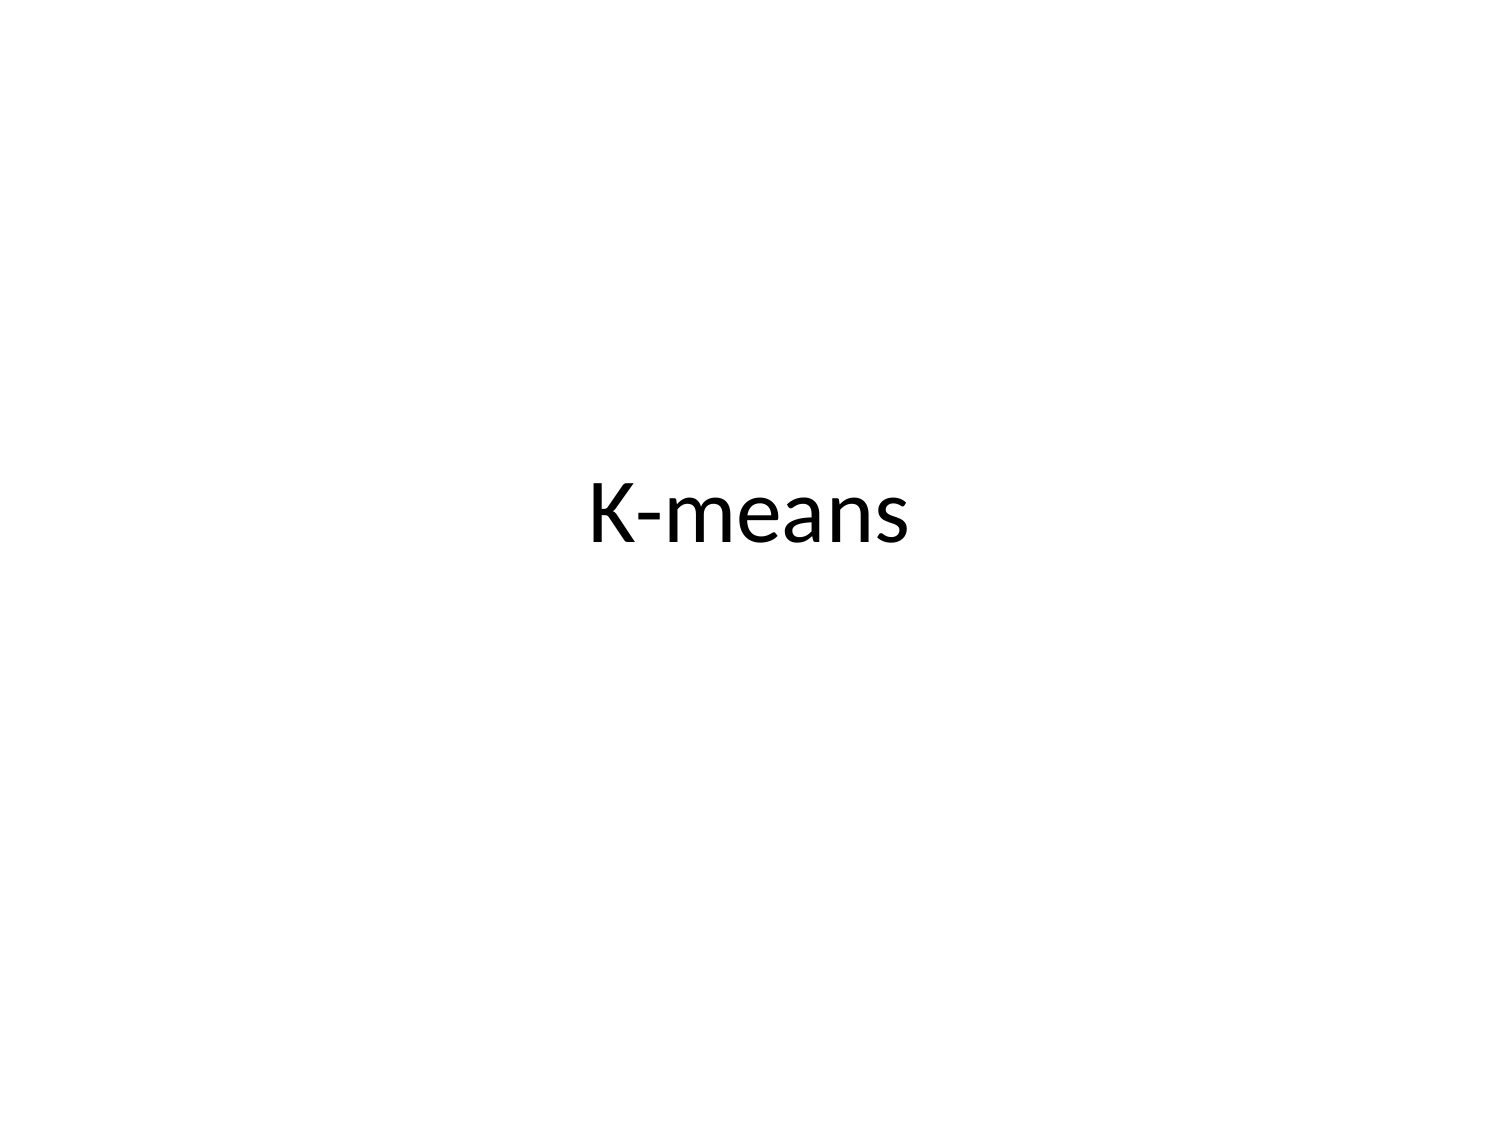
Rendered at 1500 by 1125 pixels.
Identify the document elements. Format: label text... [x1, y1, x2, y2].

title K-means [112, 385, 1388, 627]
